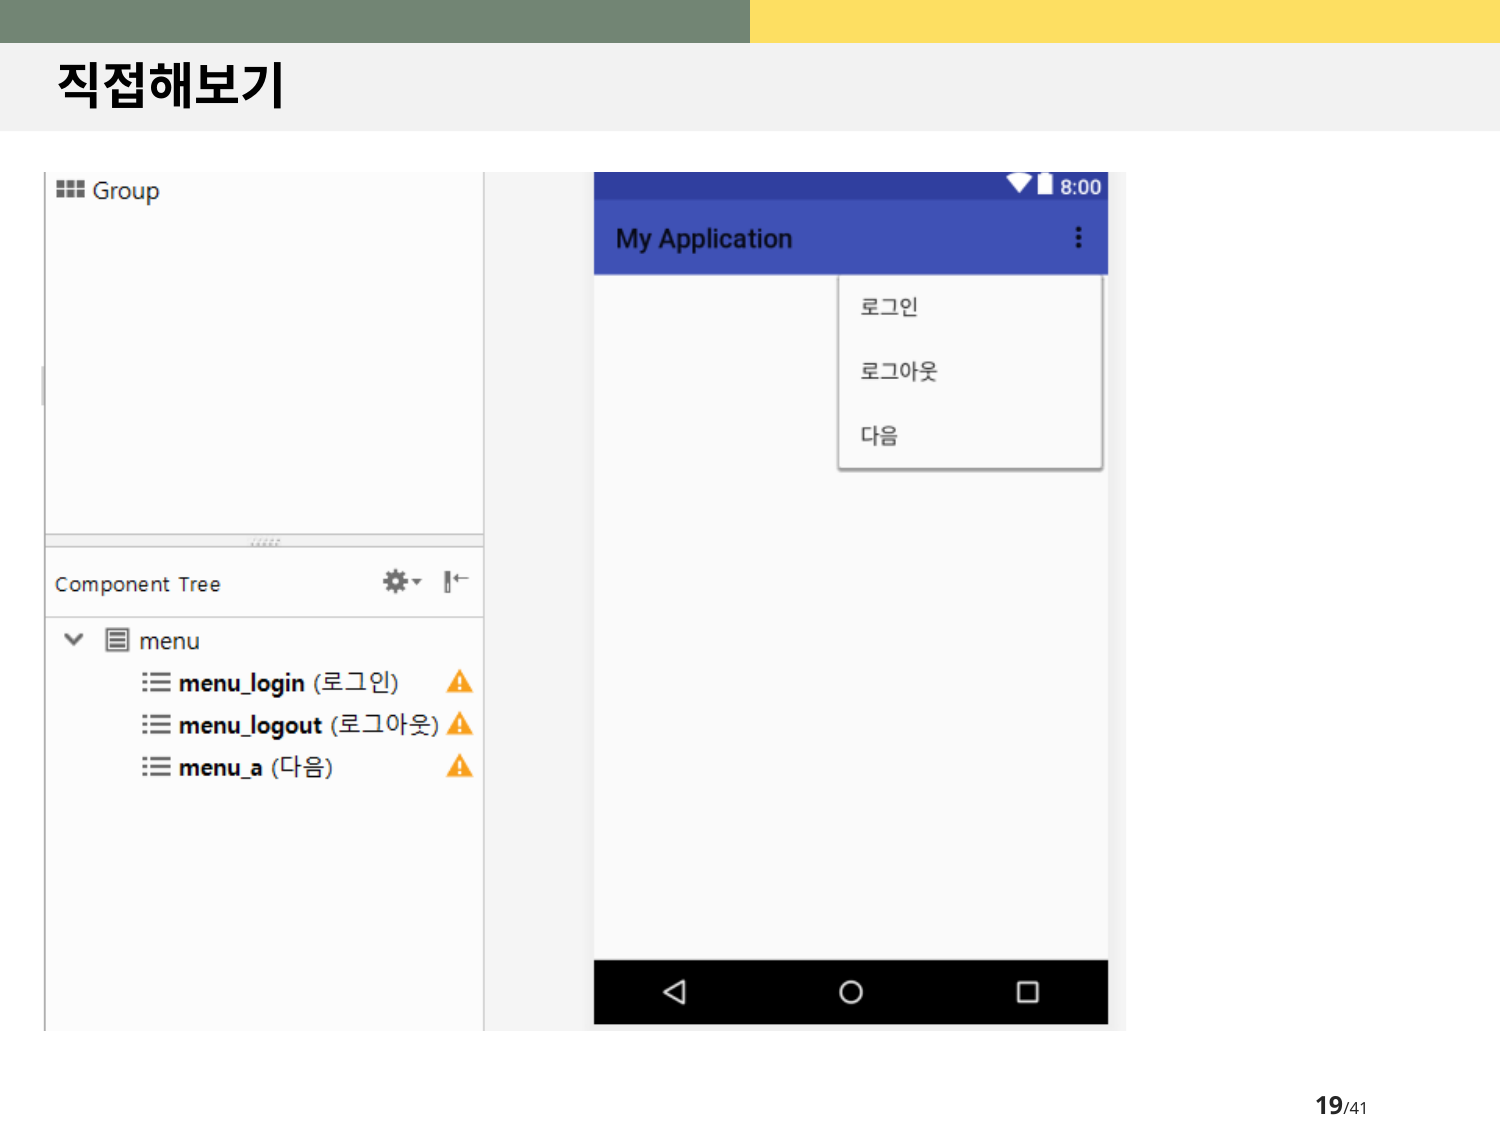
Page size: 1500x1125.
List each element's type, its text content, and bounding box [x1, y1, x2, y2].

title 직접해보기 [41, 42, 1459, 128]
picture [41, 172, 1127, 1031]
